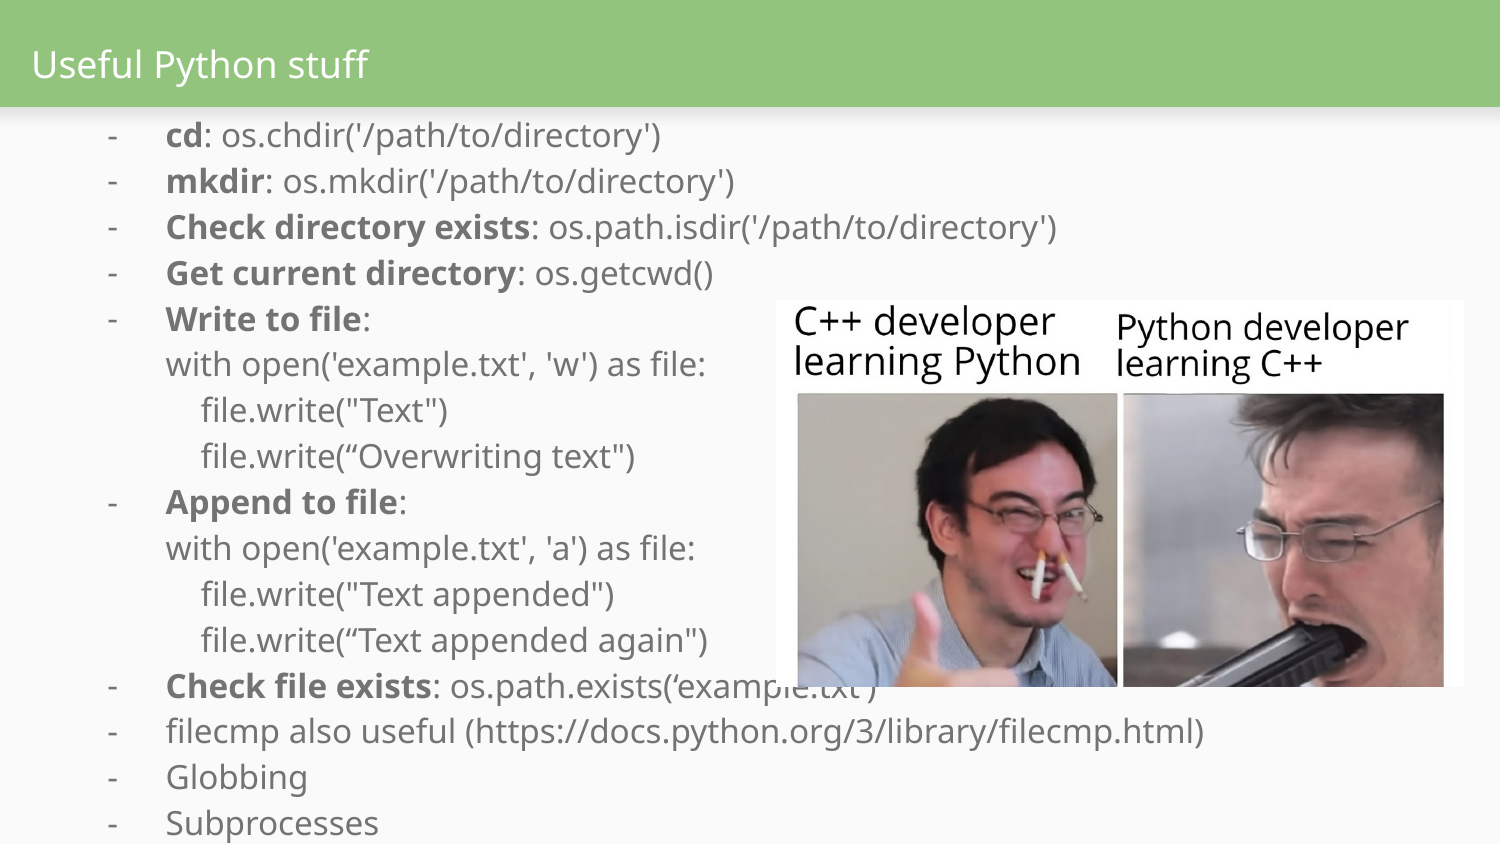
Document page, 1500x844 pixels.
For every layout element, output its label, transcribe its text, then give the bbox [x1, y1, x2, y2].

list cd: os.chdir('/path/to/directory') mkdir: os.mkdir('/path/to/directory') Check directory exists: os.path.isdir('/path/to/directory') Get current directory: os.getcwd() Write to file: with open('example.txt', 'w') as file: file.write("Text") file.write(“Overwriting text") Append to file: with open('example.txt', 'a') as file: file.write("Text appended") file.write(“Text appended again") Check file exists: os.path.exists(‘example.txt’) filecmp also useful (https://docs.python.org/3/library/filecmp.html) Globbing Subprocesses [75, 93, 1425, 757]
picture [776, 300, 1465, 688]
title Useful Python stuff [16, 2, 1464, 102]
